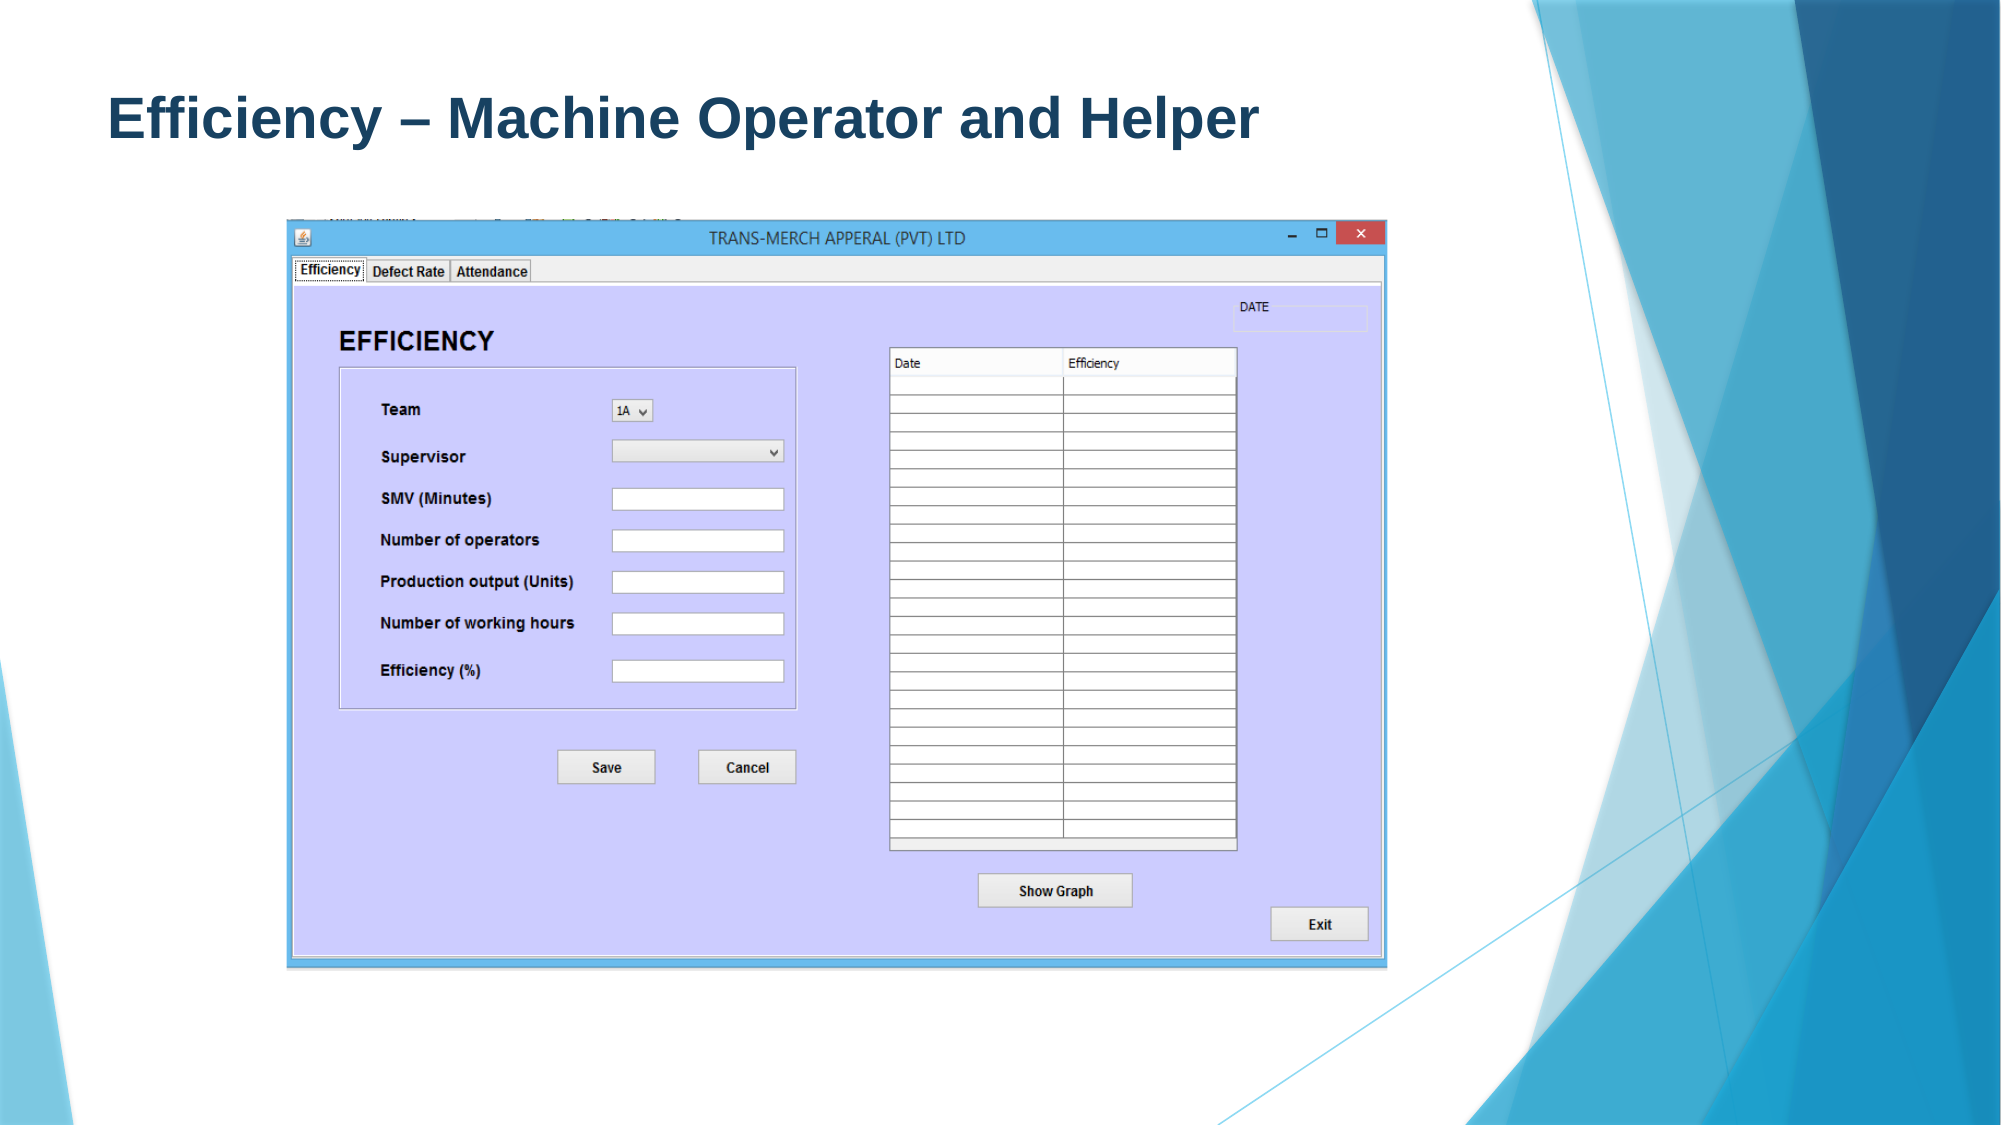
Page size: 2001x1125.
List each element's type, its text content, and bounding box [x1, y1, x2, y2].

picture [286, 219, 1388, 971]
text_box Efficiency – Machine Operator and Helper [92, 72, 1308, 158]
